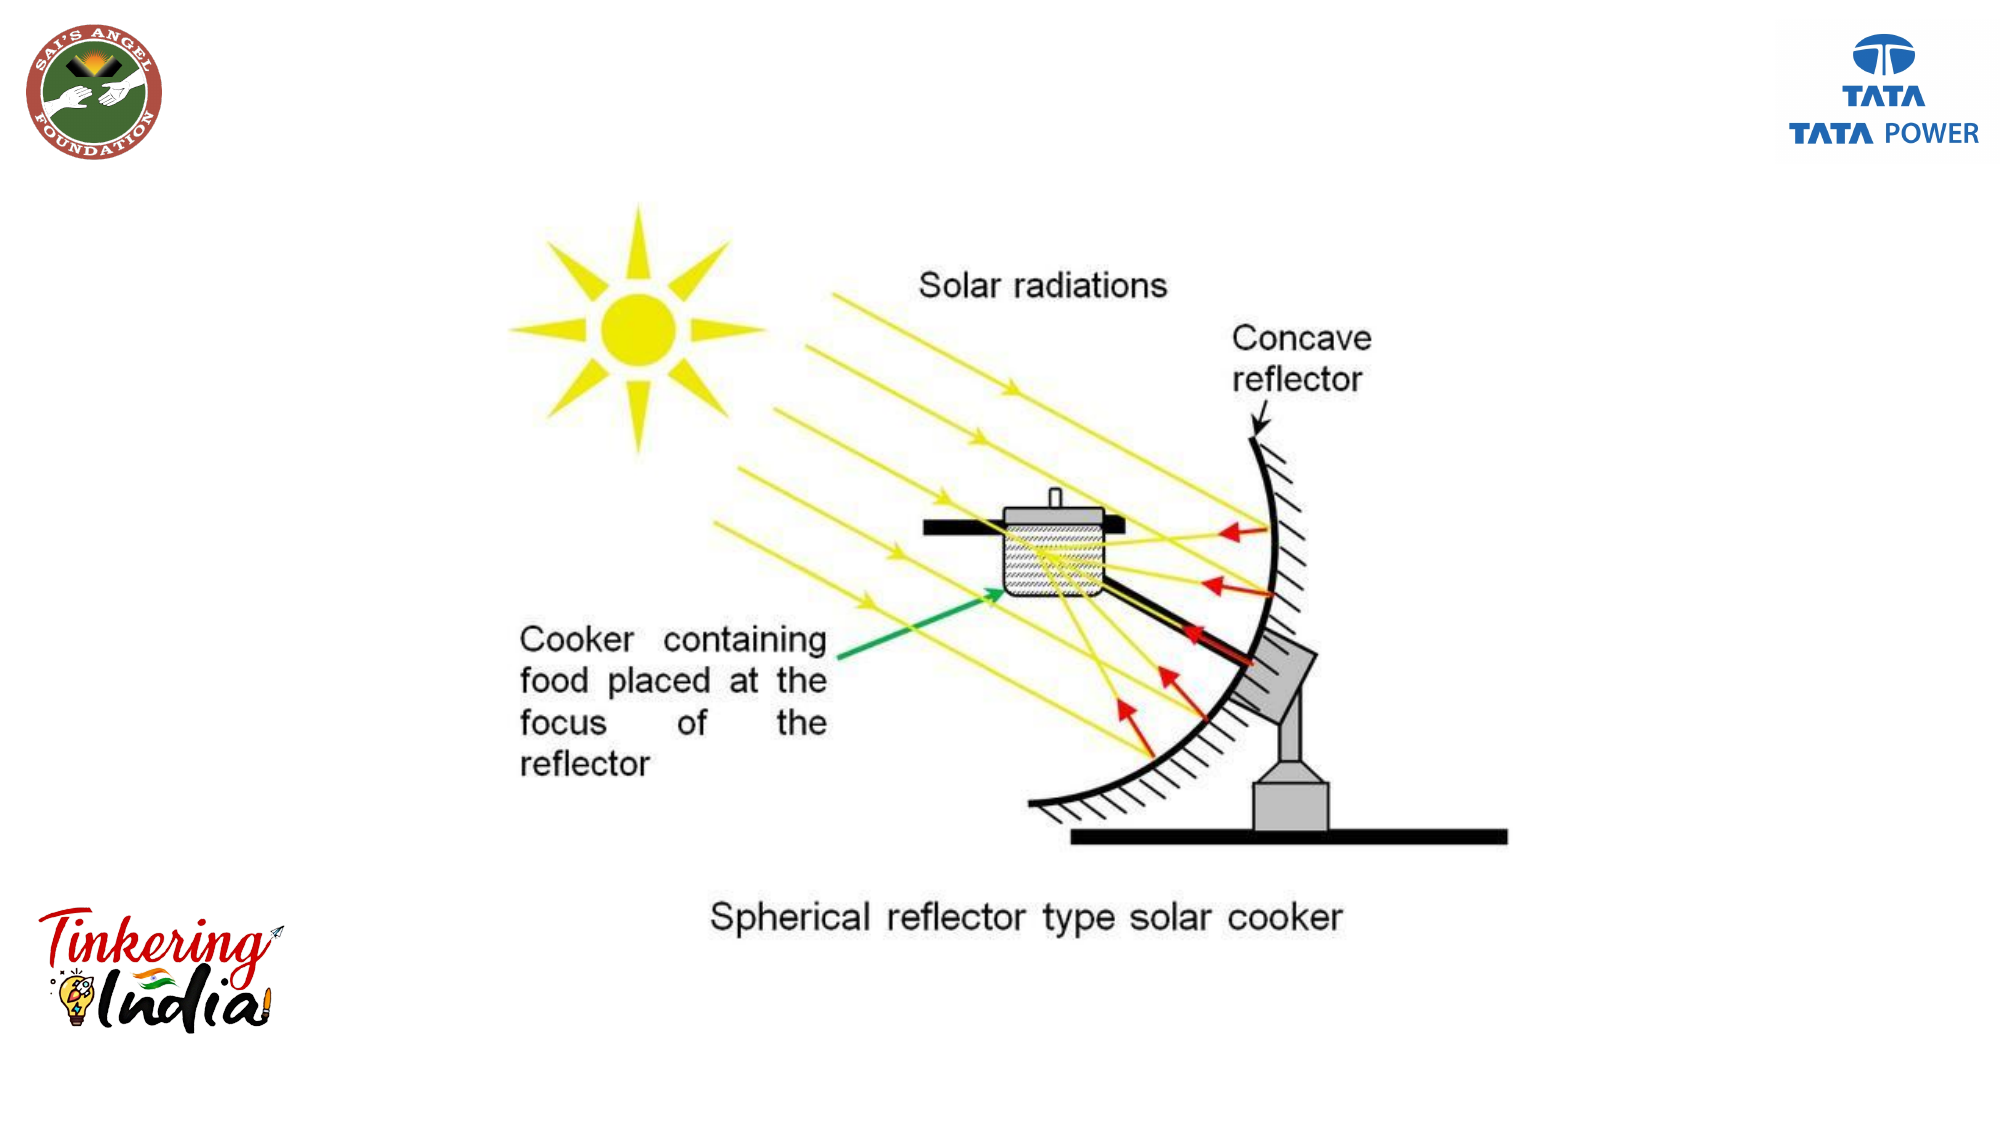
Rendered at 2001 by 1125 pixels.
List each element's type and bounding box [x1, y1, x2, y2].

picture [26, 887, 301, 1043]
picture [1775, 19, 2000, 164]
picture [26, 24, 162, 160]
picture [483, 177, 1517, 948]
